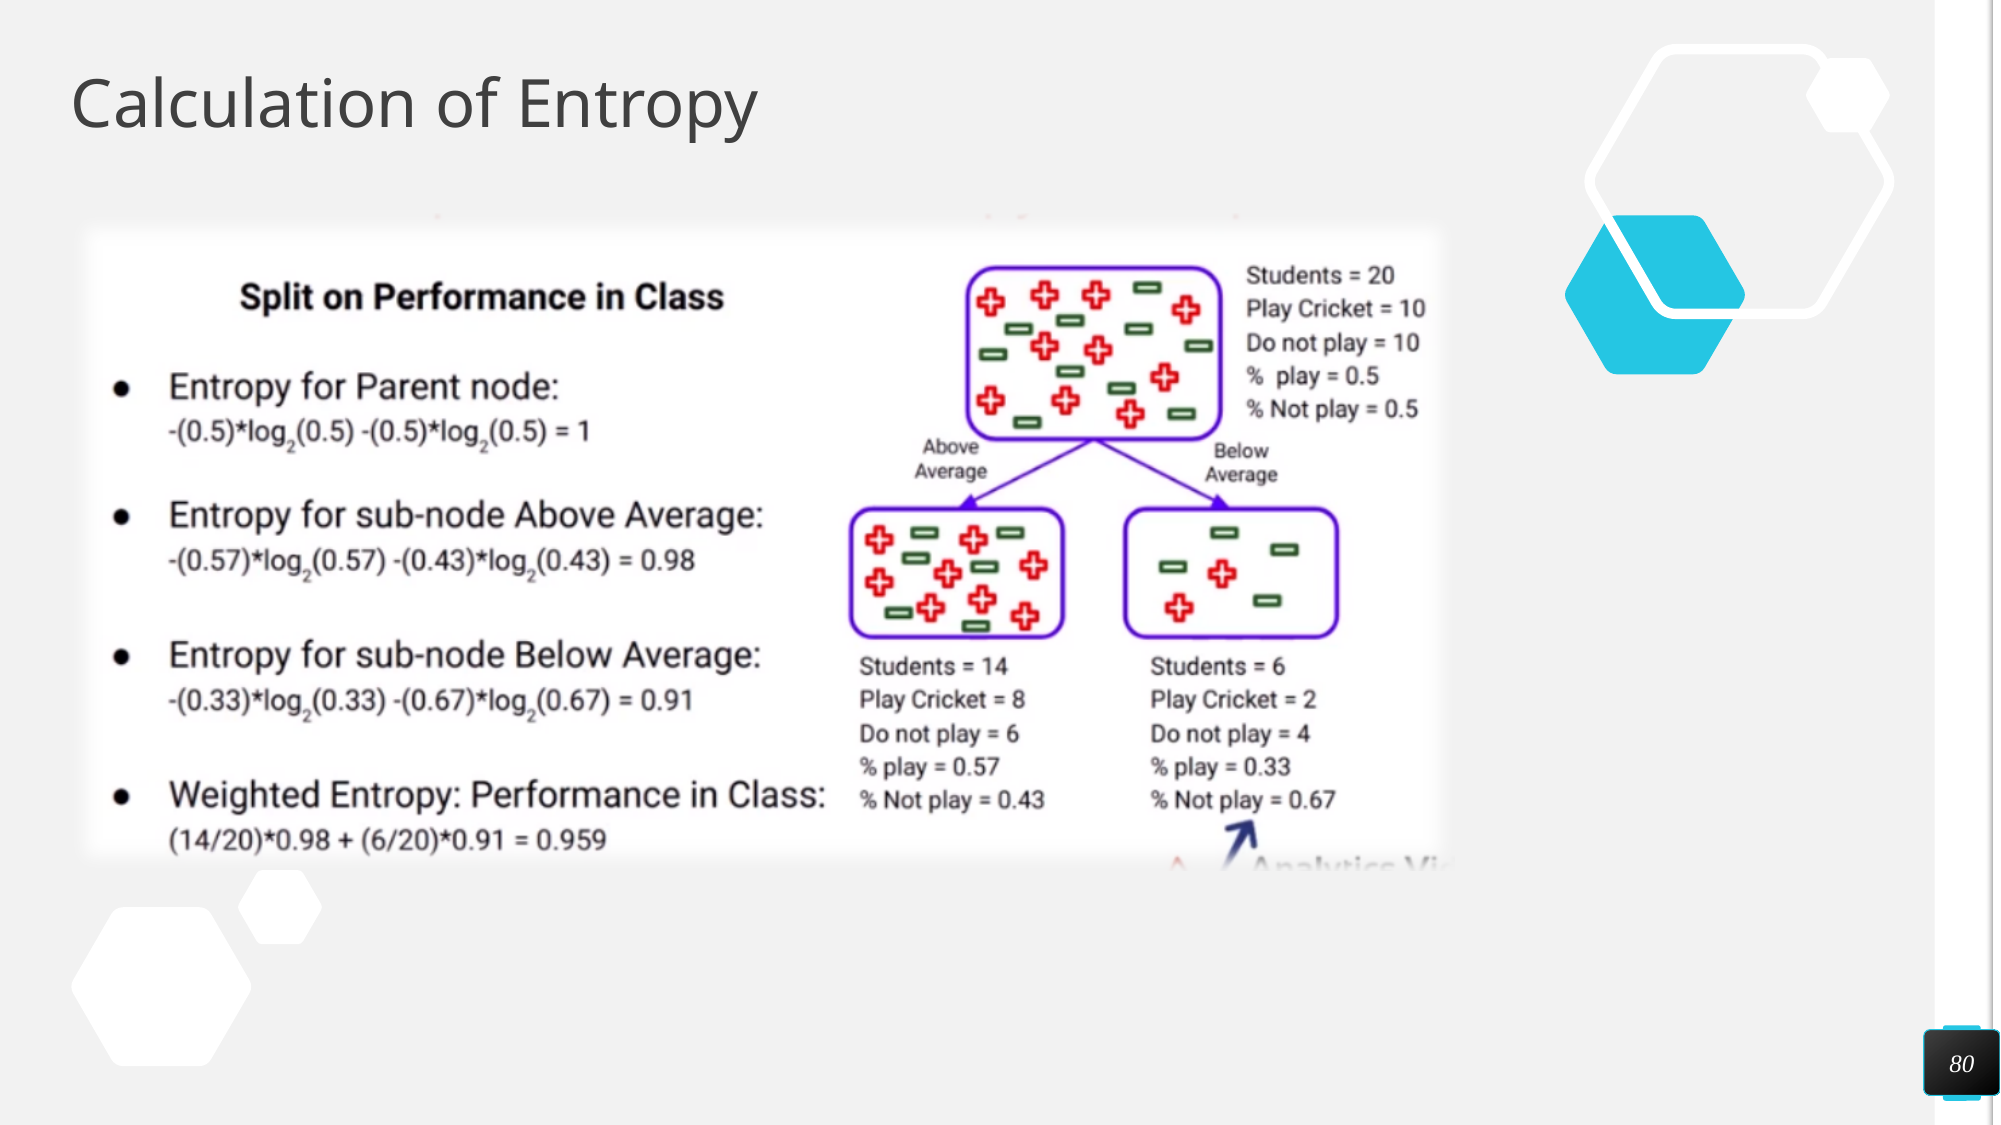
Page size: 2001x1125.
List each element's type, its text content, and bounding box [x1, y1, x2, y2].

slide_number 80 [1923, 1029, 2000, 1096]
title Calculation of Entropy [70, 70, 1930, 142]
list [70, 213, 1455, 871]
